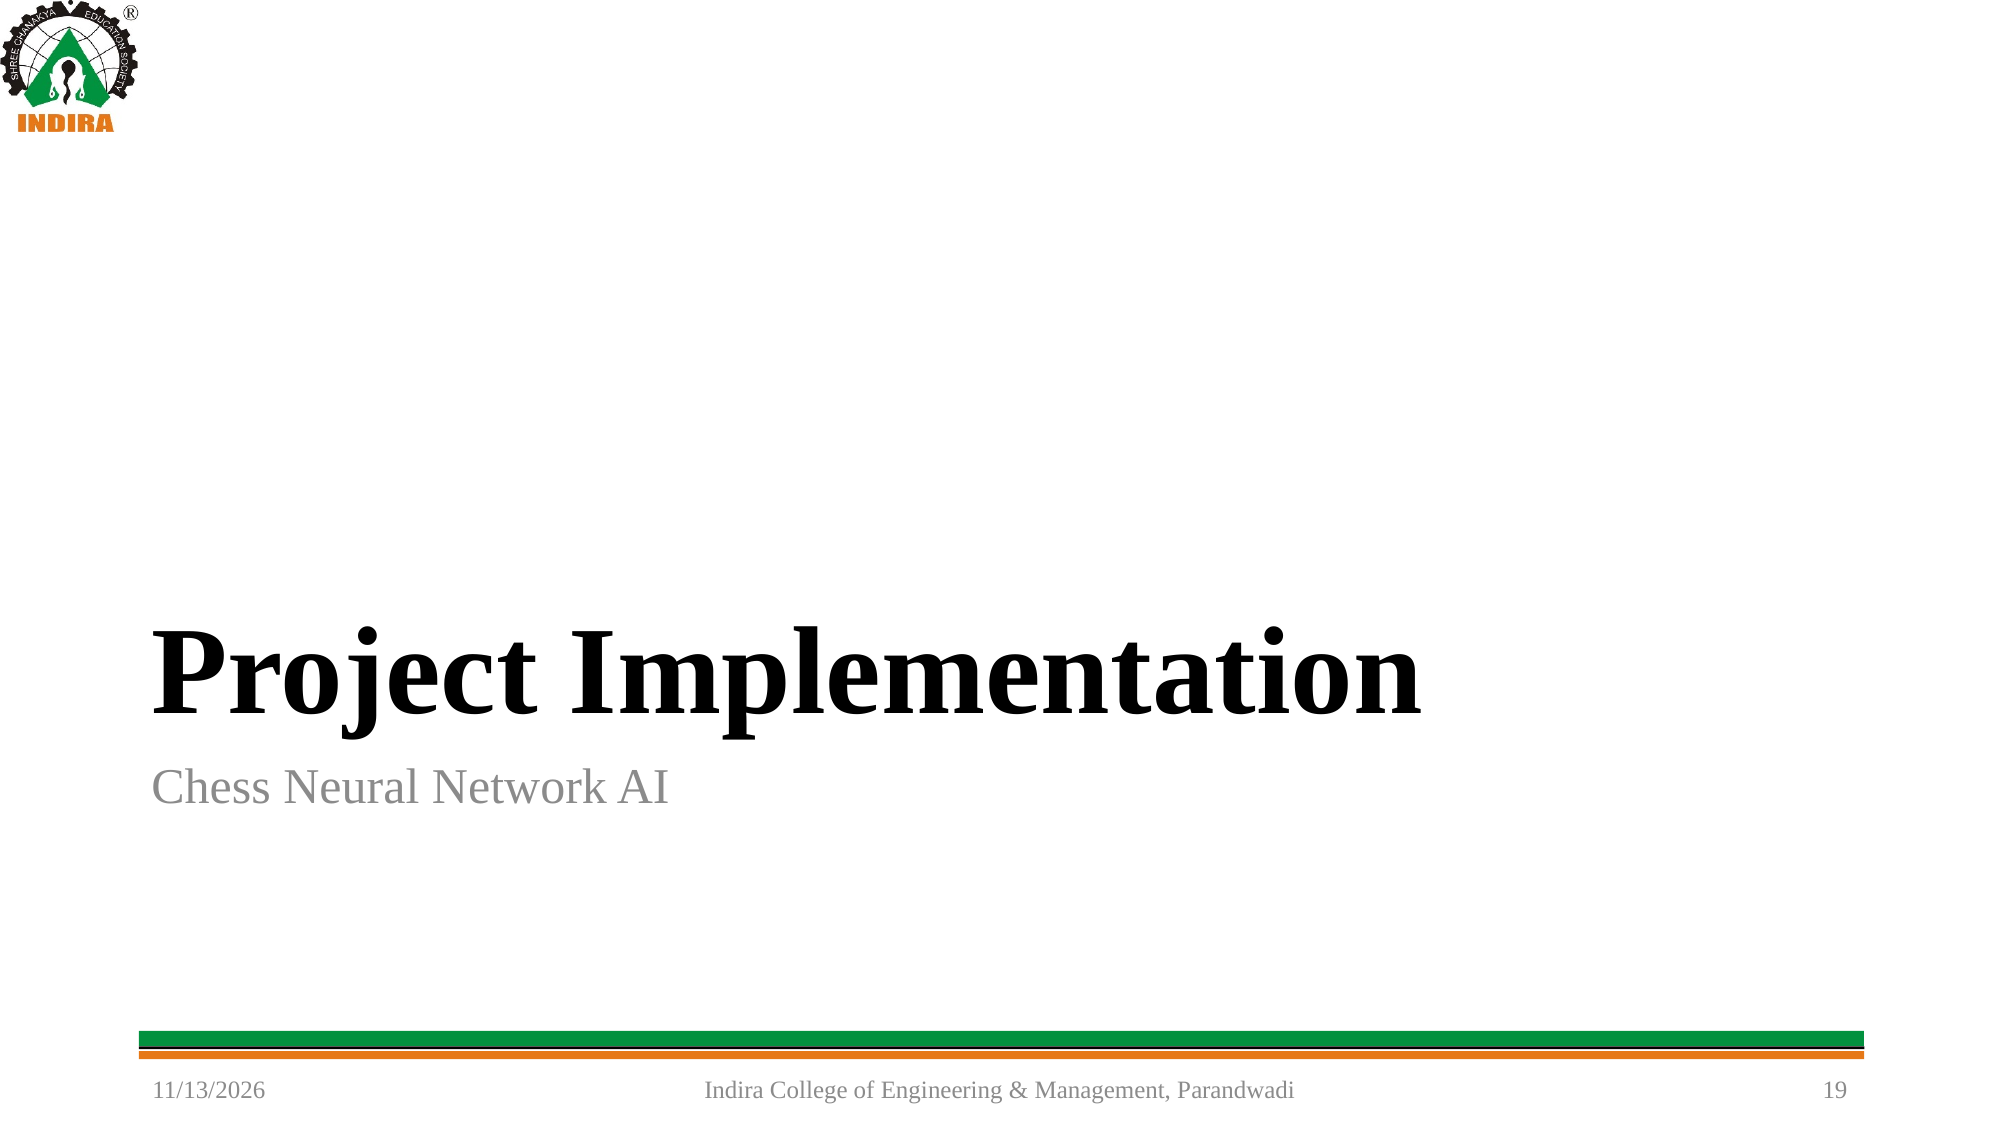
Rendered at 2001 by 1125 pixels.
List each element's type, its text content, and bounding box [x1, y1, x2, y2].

picture [0, 0, 139, 132]
slide_number 19 [1412, 1058, 1863, 1119]
title Project Implementation [136, 280, 1862, 749]
footer Indira College of Engineering & Management, Parandwadi [662, 1058, 1338, 1119]
list Chess Neural Network AI [136, 752, 1862, 999]
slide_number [137, 1058, 588, 1119]
